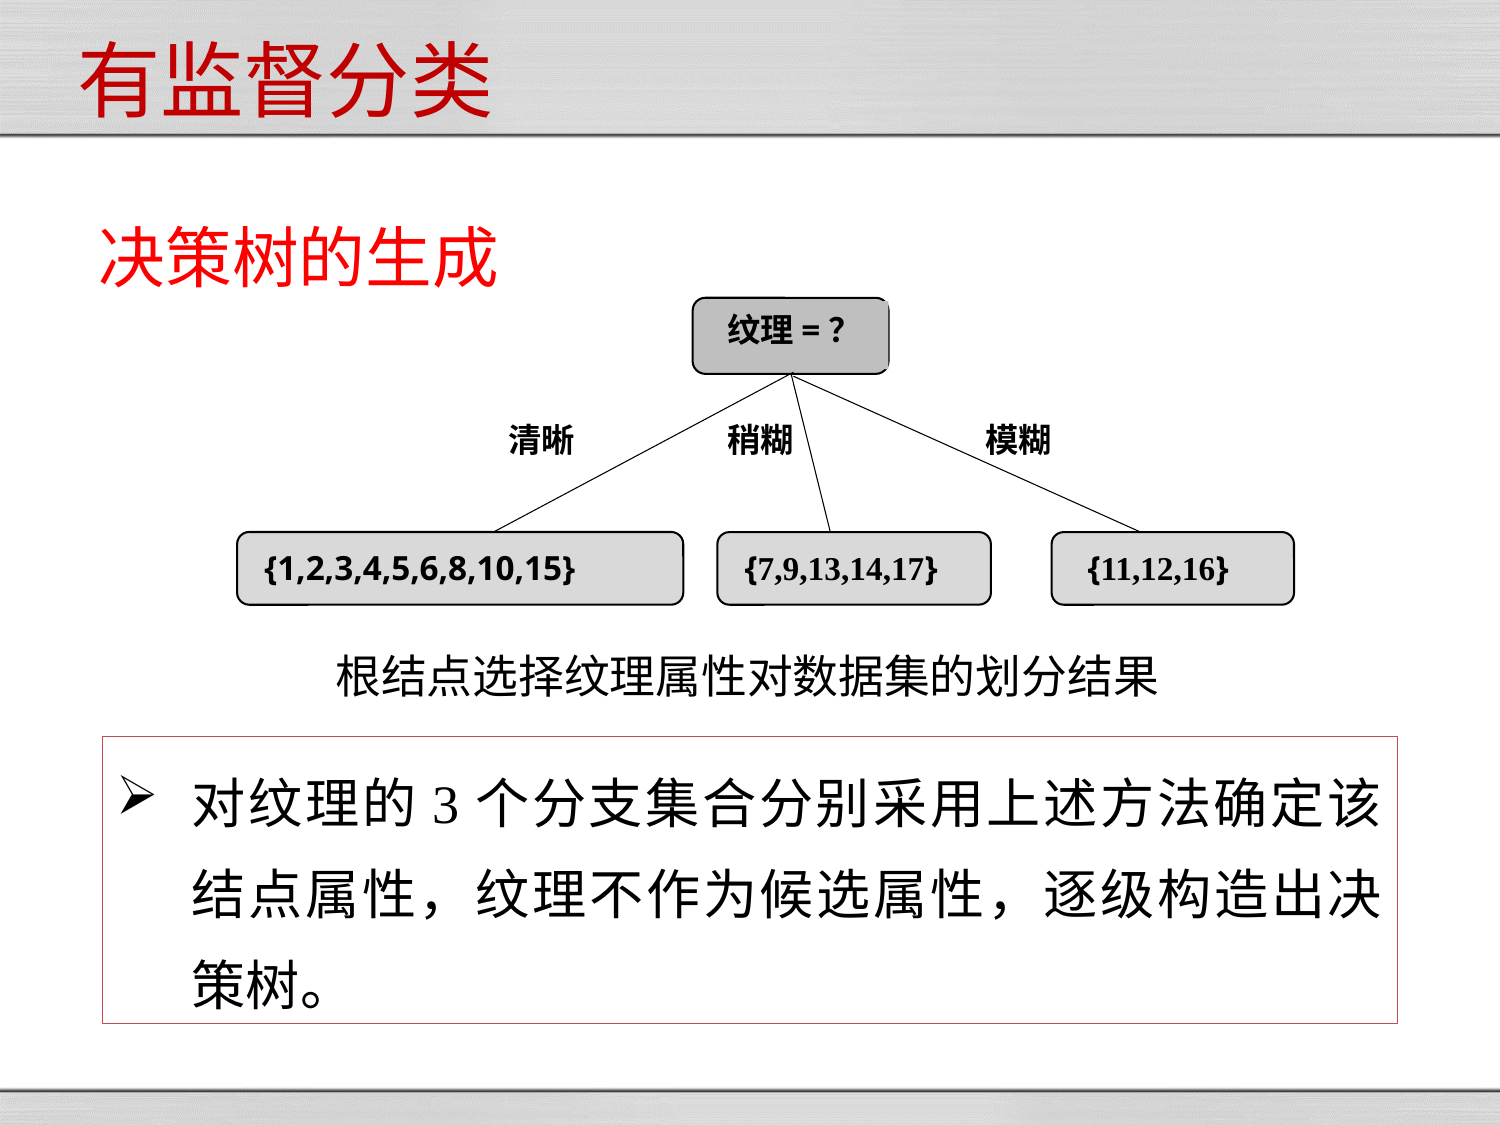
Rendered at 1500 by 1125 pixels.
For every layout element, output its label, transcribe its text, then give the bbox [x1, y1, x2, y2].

text_box 根结点选择纹理属性对数据集的划分结果 [320, 660, 1179, 711]
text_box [171, 251, 1398, 652]
text_box 有监督分类 [62, 22, 1437, 131]
text_box 对纹理的3个分支集合分别采用上述方法确定该结点属性，纹理不作为候选属性，逐级构造出决策树。 [101, 736, 1397, 1024]
text_box 决策树的生成 [83, 168, 1115, 303]
picture [0, 0, 1500, 1125]
